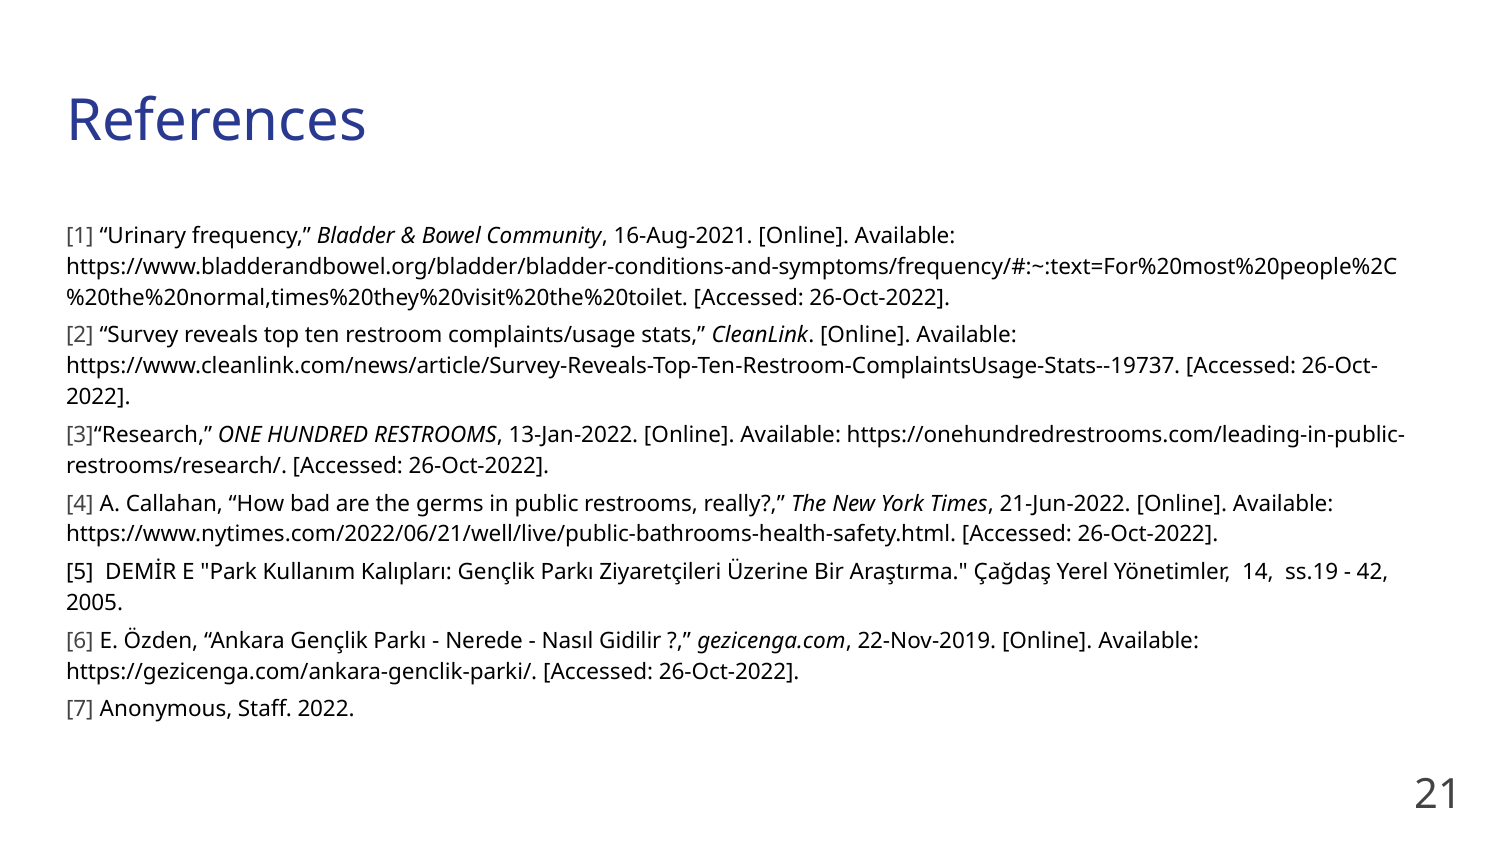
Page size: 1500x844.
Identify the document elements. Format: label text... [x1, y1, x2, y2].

list [1] “Urinary frequency,” Bladder & Bowel Community, 16-Aug-2021. [Online]. Available: https://www.bladderandbowel.org/bladder/bladder-conditions-and-symptoms/frequency/#:~:text=For%20most%20people%2C%20the%20normal,times%20they%20visit%20the%20toilet. [Accessed: 26-Oct-2022]. [2] “Survey reveals top ten restroom complaints/usage stats,” CleanLink. [Online]. Available: https://www.cleanlink.com/news/article/Survey-Reveals-Top-Ten-Restroom-ComplaintsUsage-Stats--19737. [Accessed: 26-Oct-2022]. [3]“Research,” ONE HUNDRED RESTROOMS, 13-Jan-2022. [Online]. Available: https://onehundredrestrooms.com/leading-in-public-restrooms/research/. [Accessed: 26-Oct-2022]. [4] A. Callahan, “How bad are the germs in public restrooms, really?,” The New York Times, 21-Jun-2022. [Online]. Available: https://www.nytimes.com/2022/06/21/well/live/public-bathrooms-health-safety.html. [Accessed: 26-Oct-2022]. [5] DEMİR E "Park Kullanım Kalıpları: Gençlik Parkı Ziyaretçileri Üzerine Bir Araştırma." Çağdaş Yerel Yönetimler, 14, ss.19 - 42, 2005. [6] E. Özden, “Ankara Gençlik Parkı - Nerede - Nasıl Gidilir ?,” gezicenga.com, 22-Nov-2019. [Online]. Available: https://gezicenga.com/ankara-genclik-parki/. [Accessed: 26-Oct-2022]. [7] Anonymous, Staff. 2022. [51, 201, 1449, 750]
slide_number ‹#› [1387, 762, 1478, 828]
title References [51, 67, 1449, 167]
